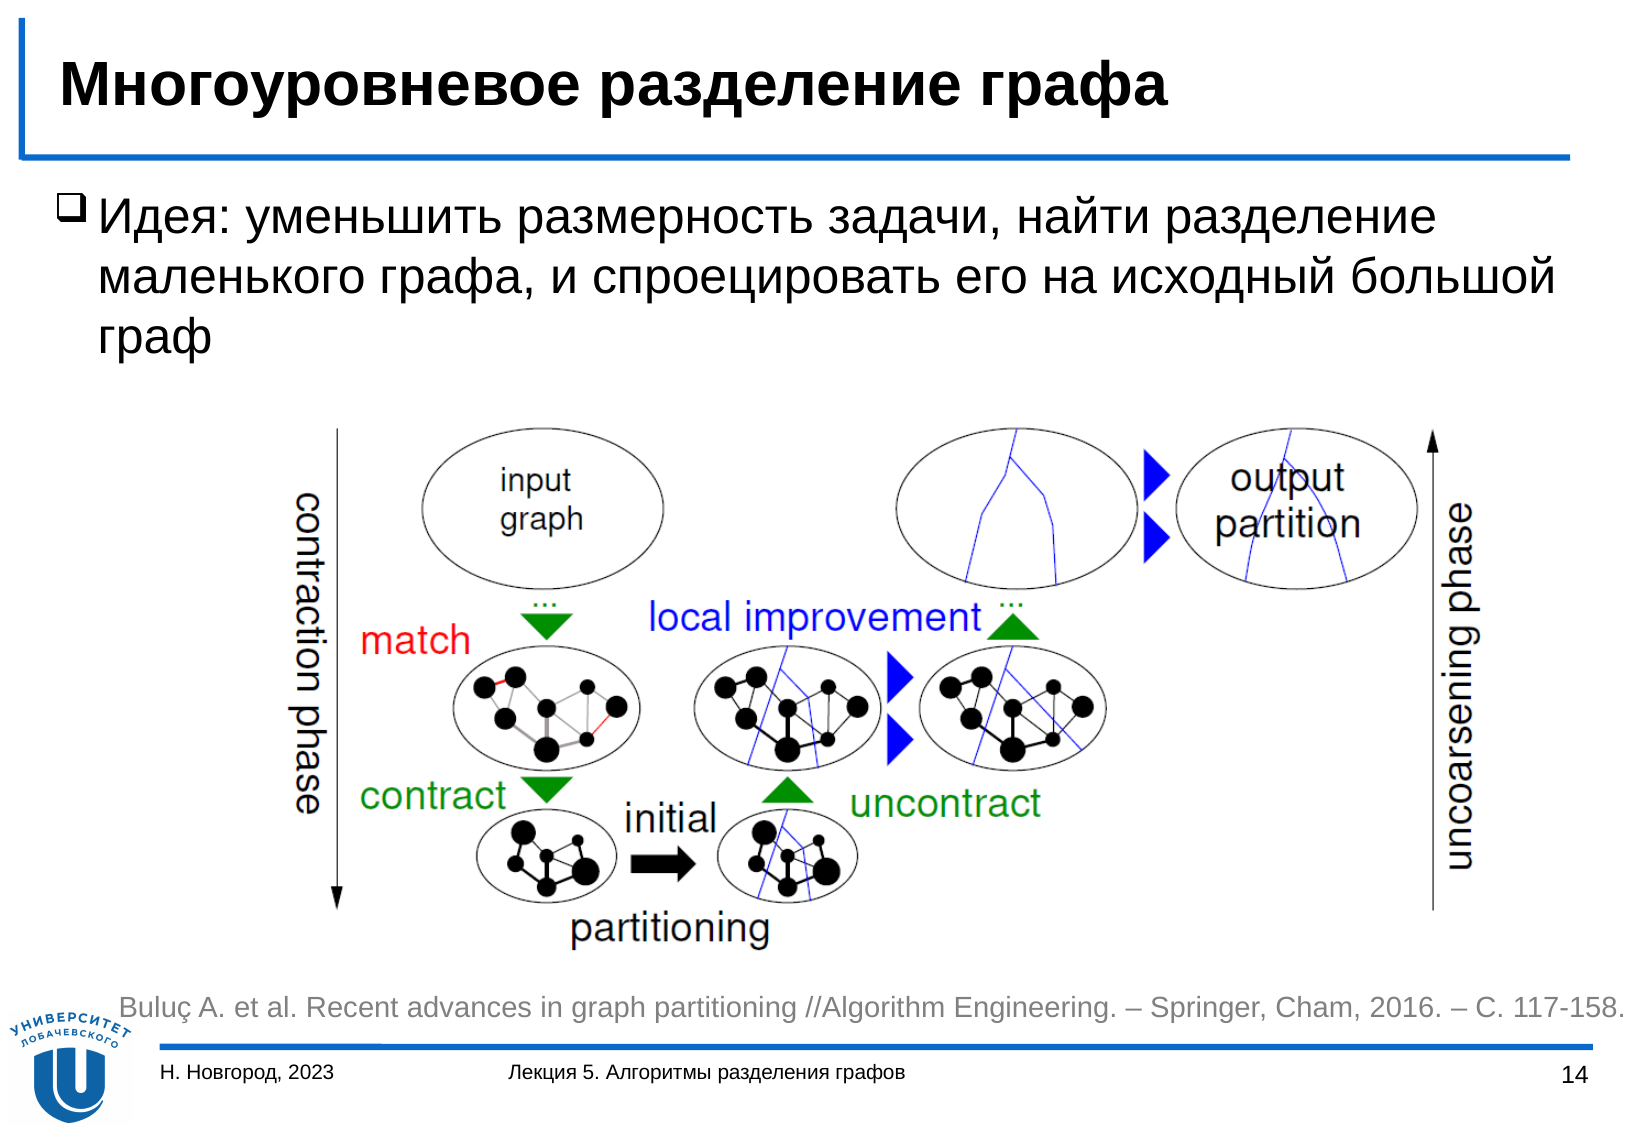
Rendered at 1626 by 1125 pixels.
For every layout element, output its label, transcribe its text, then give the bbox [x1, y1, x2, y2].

title Многоуровневое разделение графа [44, 33, 1598, 127]
picture [7, 1011, 133, 1125]
picture [241, 336, 1525, 981]
footer Лекция 5. Алгоритмы разделения графов [493, 1051, 1439, 1125]
text_box Buluç A. et al. Recent advances in graph partitioning //Algorithm Engineering. – Springer, Cham, 2016. – С. 117-158. [103, 981, 1625, 1031]
slide_number Н. Новгород, 2023 [144, 1051, 482, 1125]
list Идея: уменьшить размерность задачи, найти разделение маленького графа, и спроецировать его на исходный большой граф [38, 175, 1598, 1032]
slide_number 14 [1450, 1051, 1605, 1125]
